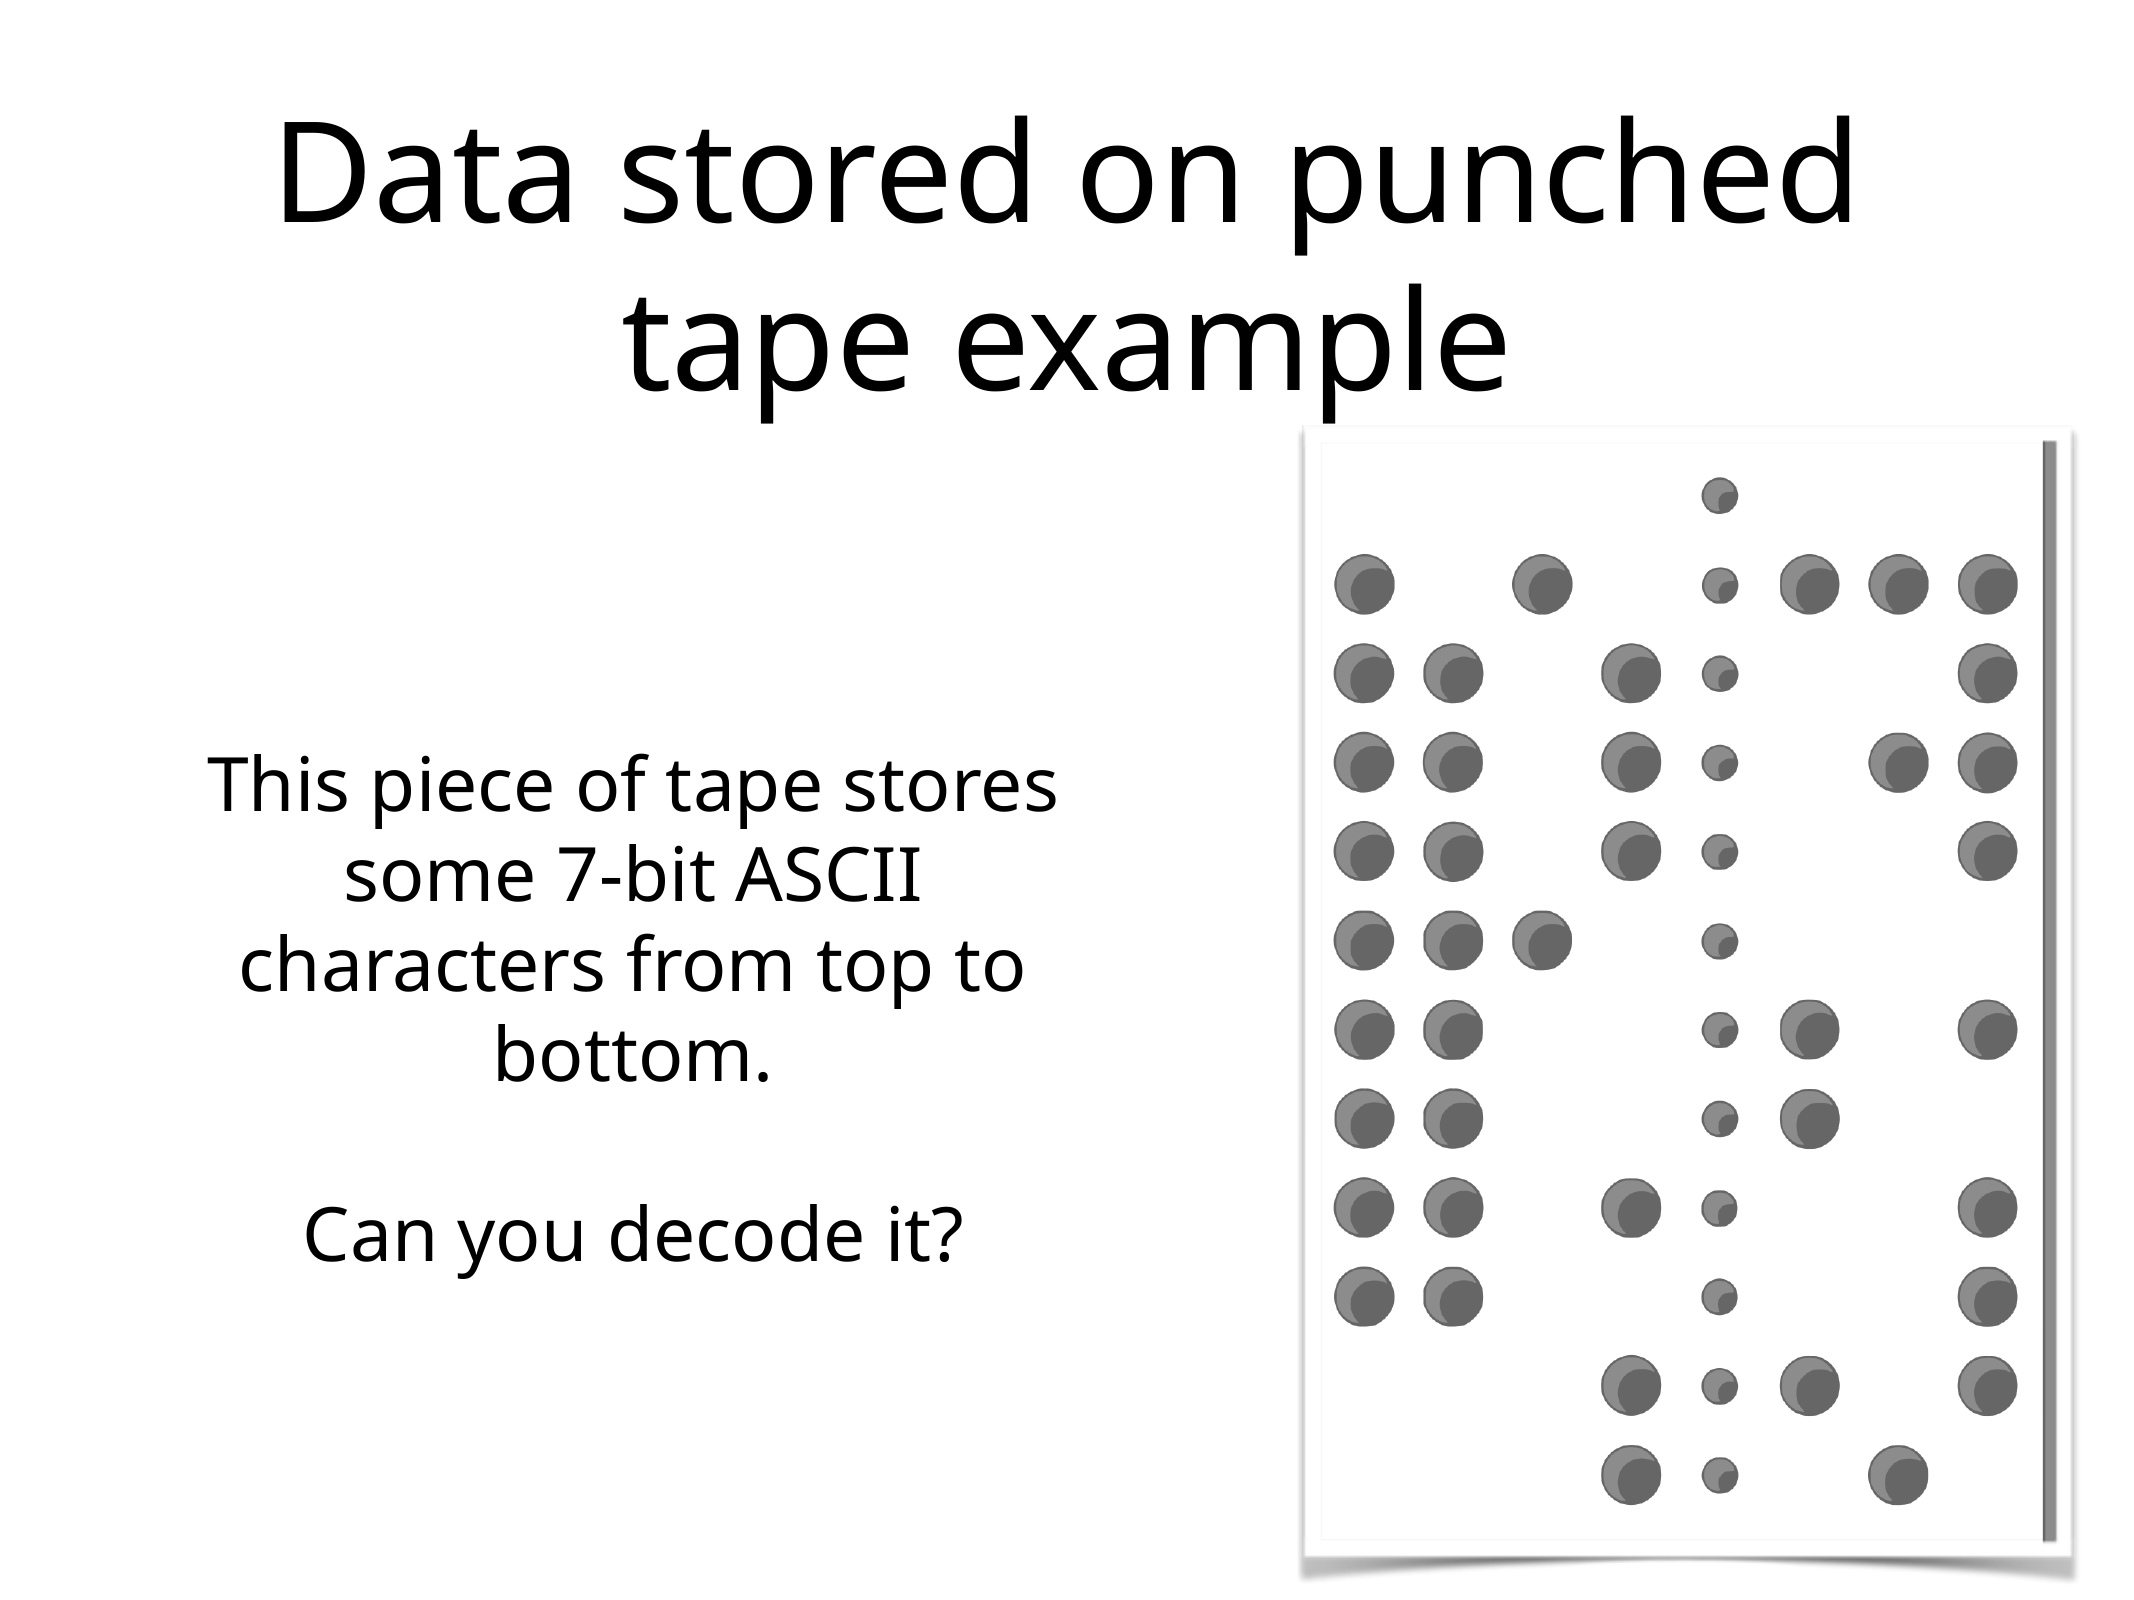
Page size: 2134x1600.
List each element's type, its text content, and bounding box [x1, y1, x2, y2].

title Data stored on punched tape example [155, 72, 1978, 428]
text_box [1297, 425, 2082, 1588]
text_box This piece of tape stores some 7-bit ASCII characters from top to bottom. Can you decode it? [156, 728, 1111, 1285]
